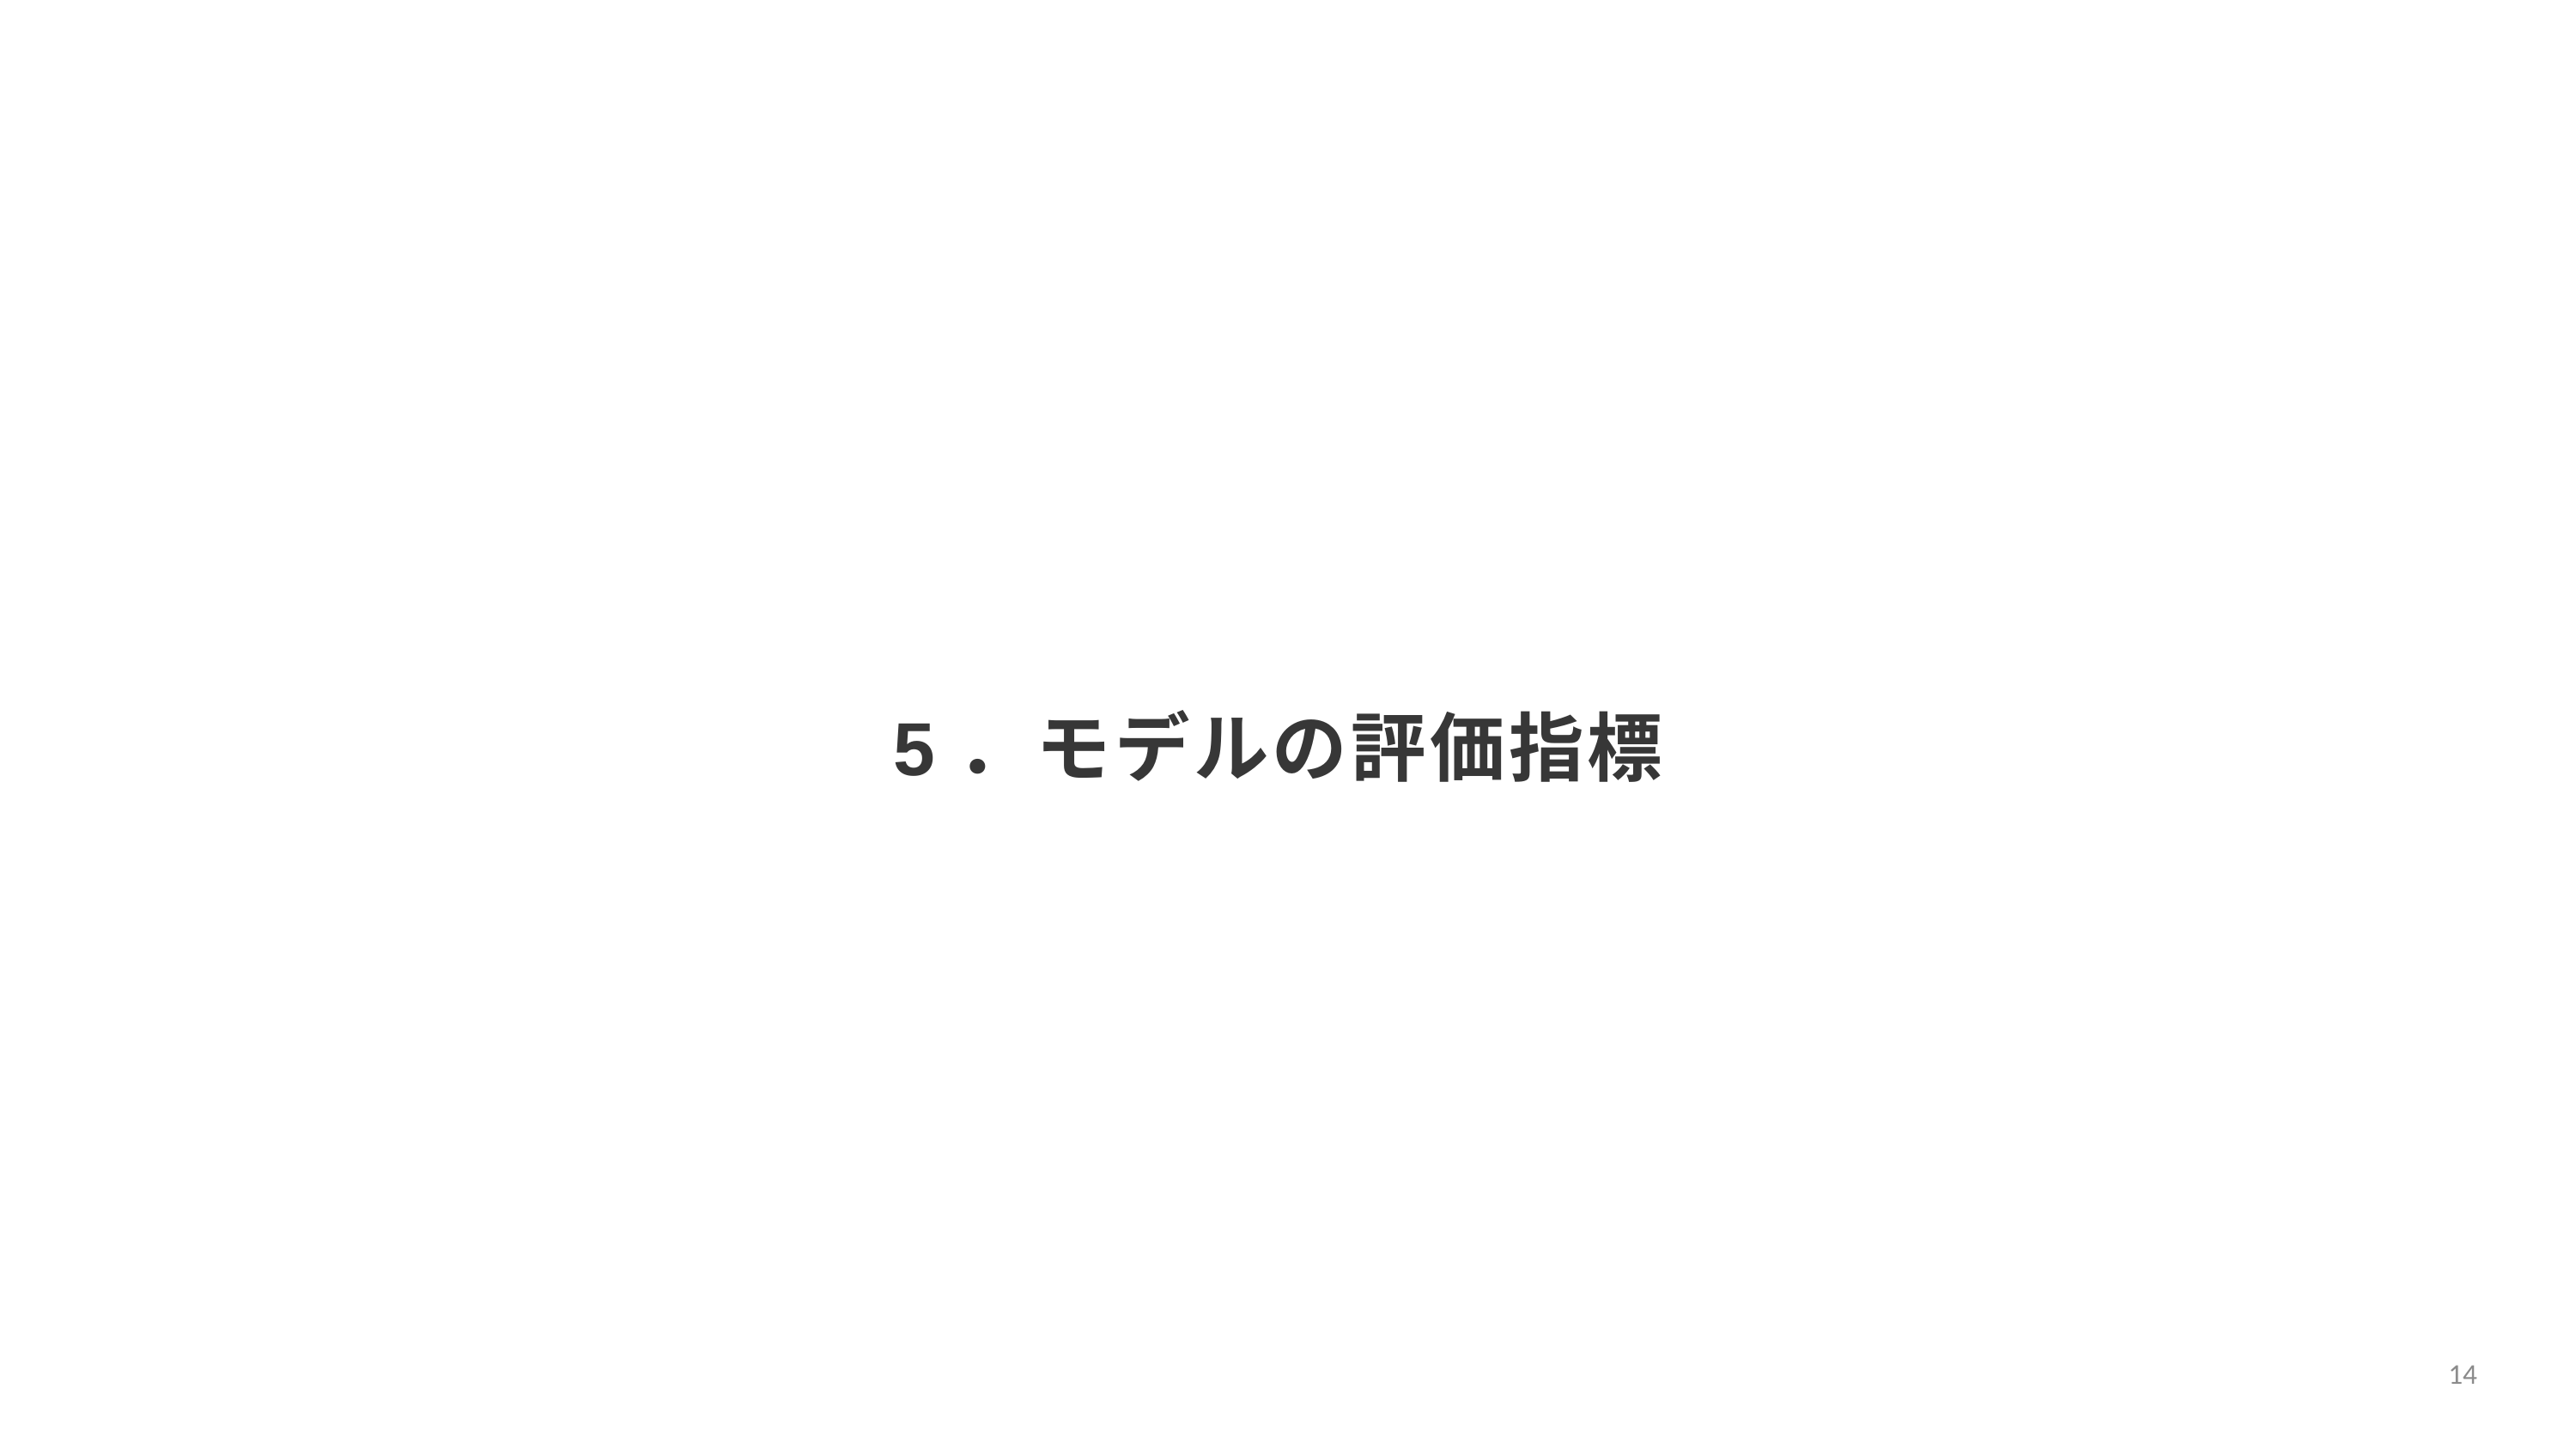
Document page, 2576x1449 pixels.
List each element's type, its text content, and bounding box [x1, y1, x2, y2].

slide_number 14 [2190, 1346, 2490, 1398]
text_box 5．モデルの評価指標 [893, 670, 1683, 791]
